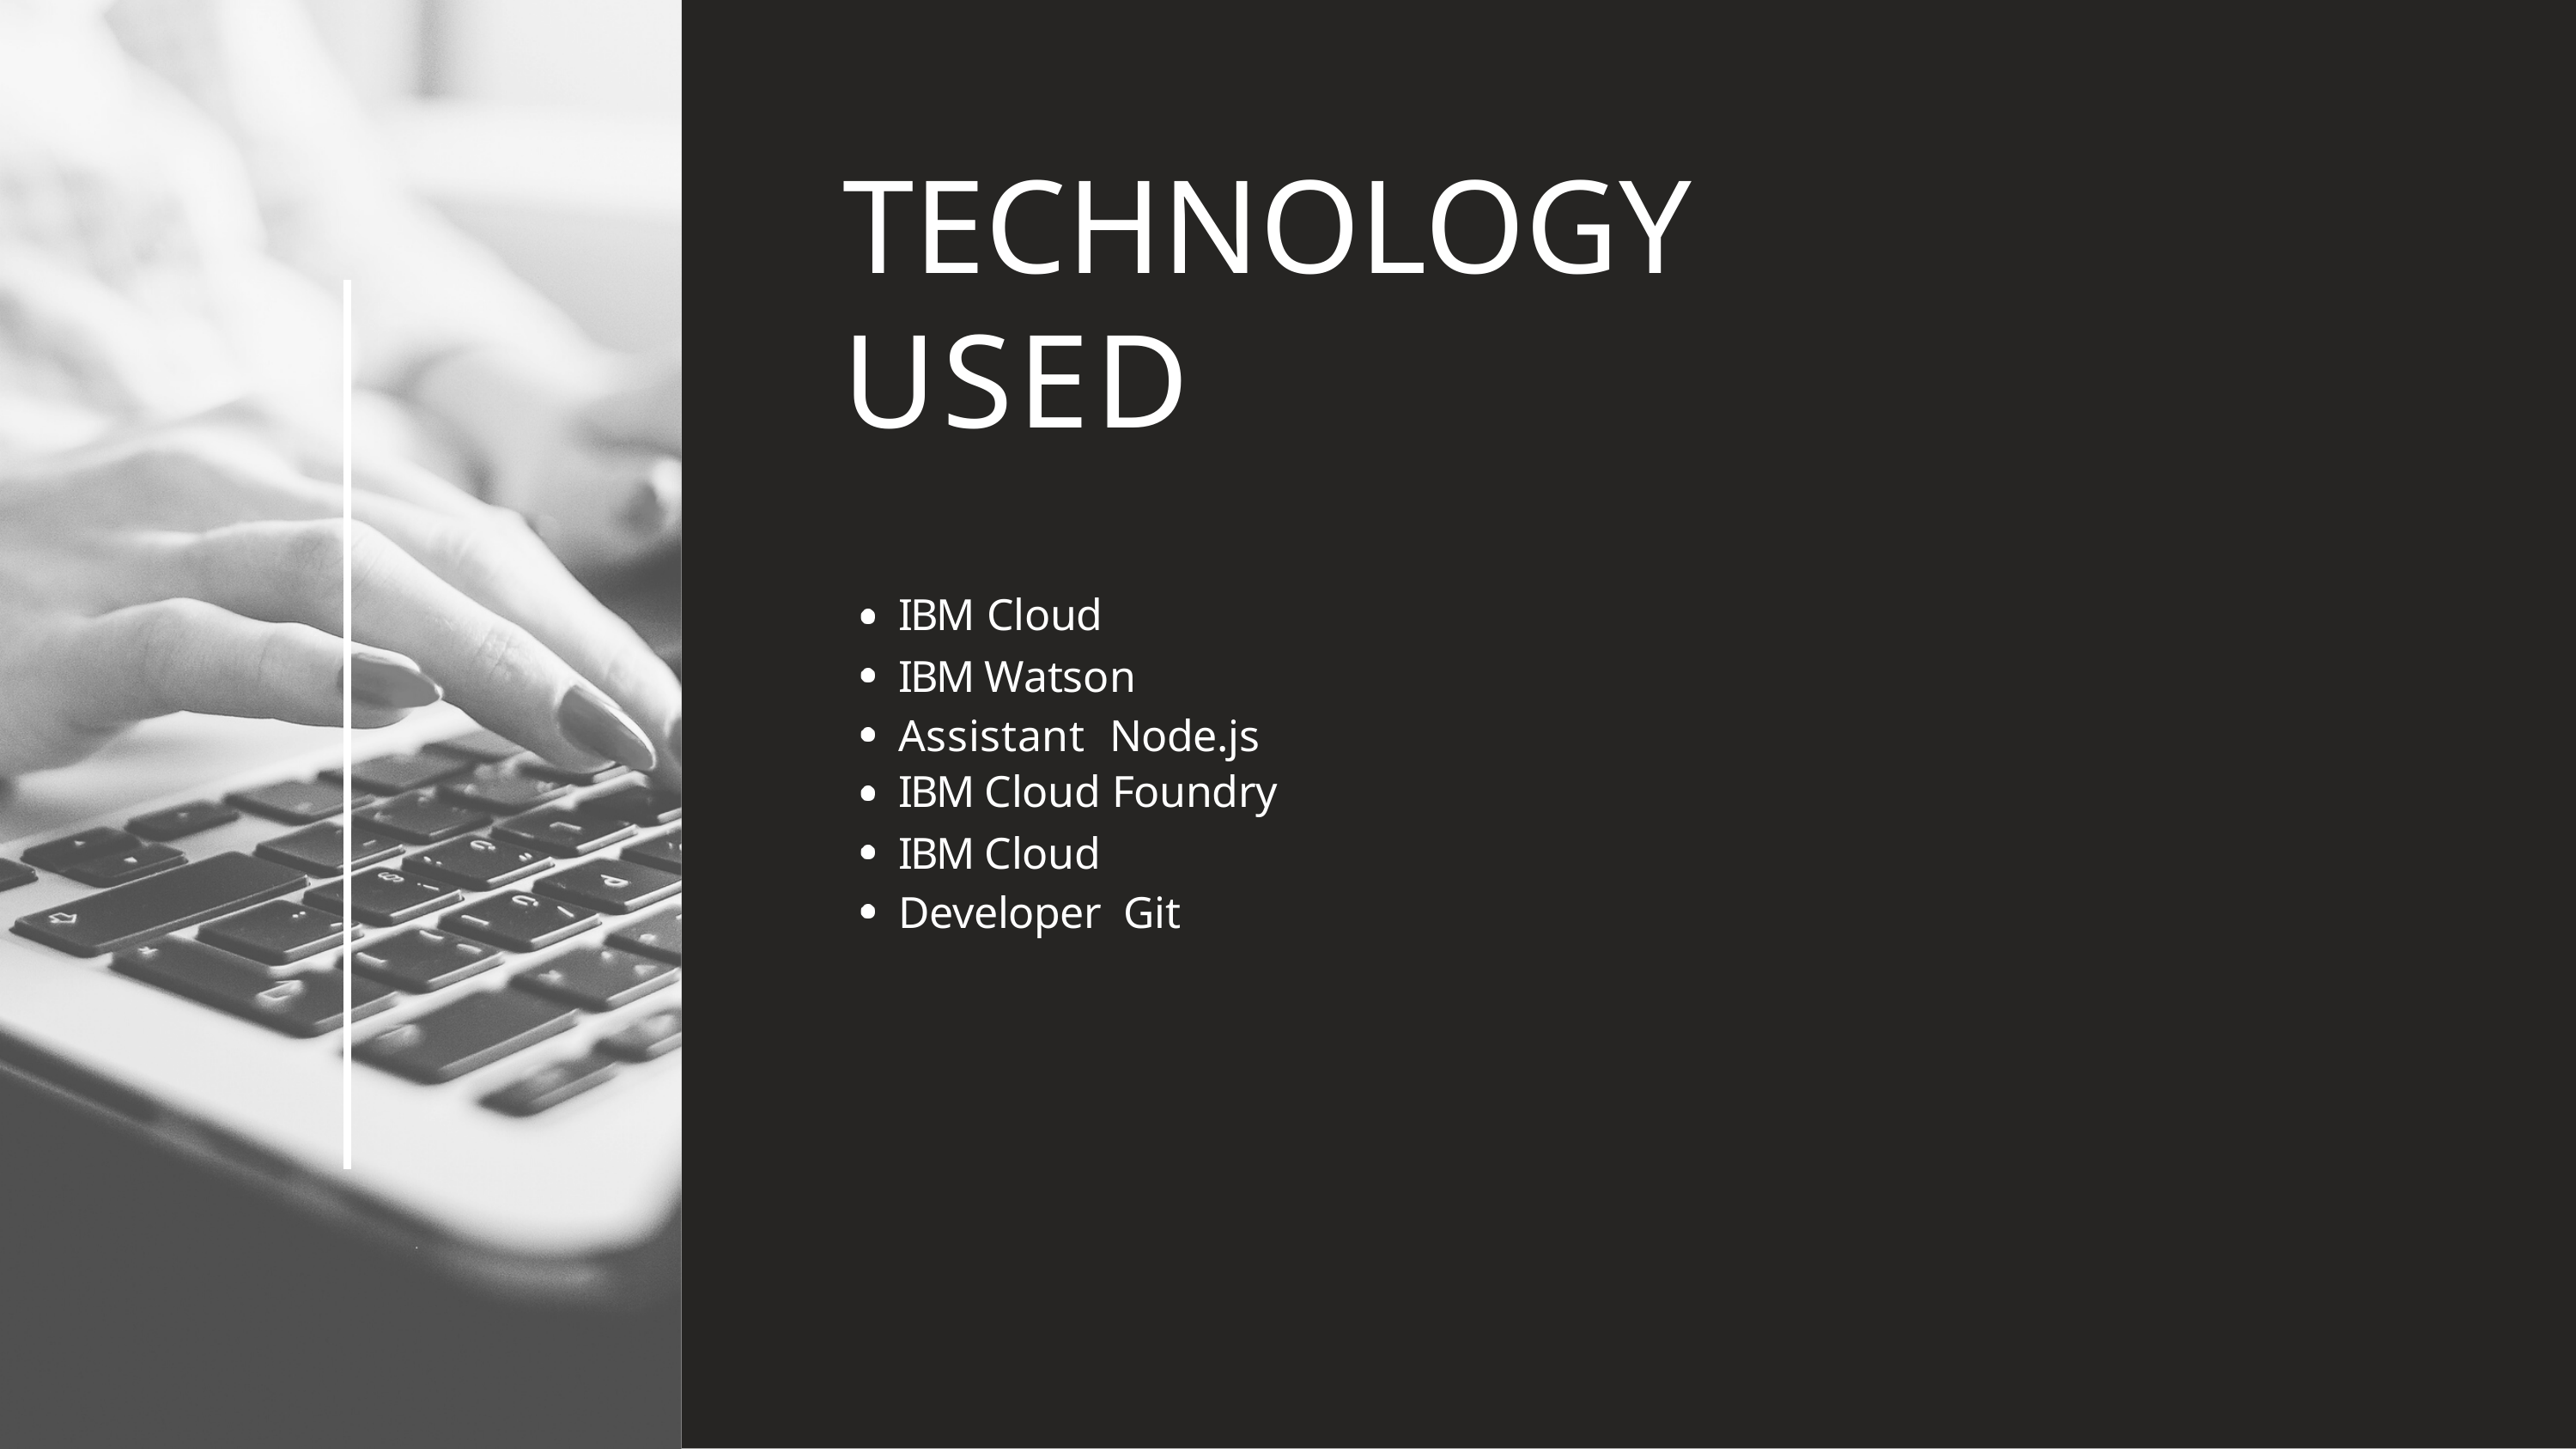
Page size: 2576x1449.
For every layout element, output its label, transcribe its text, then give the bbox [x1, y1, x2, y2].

text_box [860, 845, 875, 859]
text_box [860, 904, 875, 919]
text_box [681, 0, 2576, 1449]
title TECHNOLOGY USED [841, 142, 1971, 454]
text_box [860, 727, 875, 742]
text_box [860, 785, 875, 801]
text_box [860, 668, 875, 682]
text_box [860, 609, 875, 624]
text_box IBM Cloud IBM Watson Assistant Node.js IBM Cloud Foundry IBM Cloud Developer Git [896, 578, 1303, 937]
text_box [0, 0, 681, 1449]
